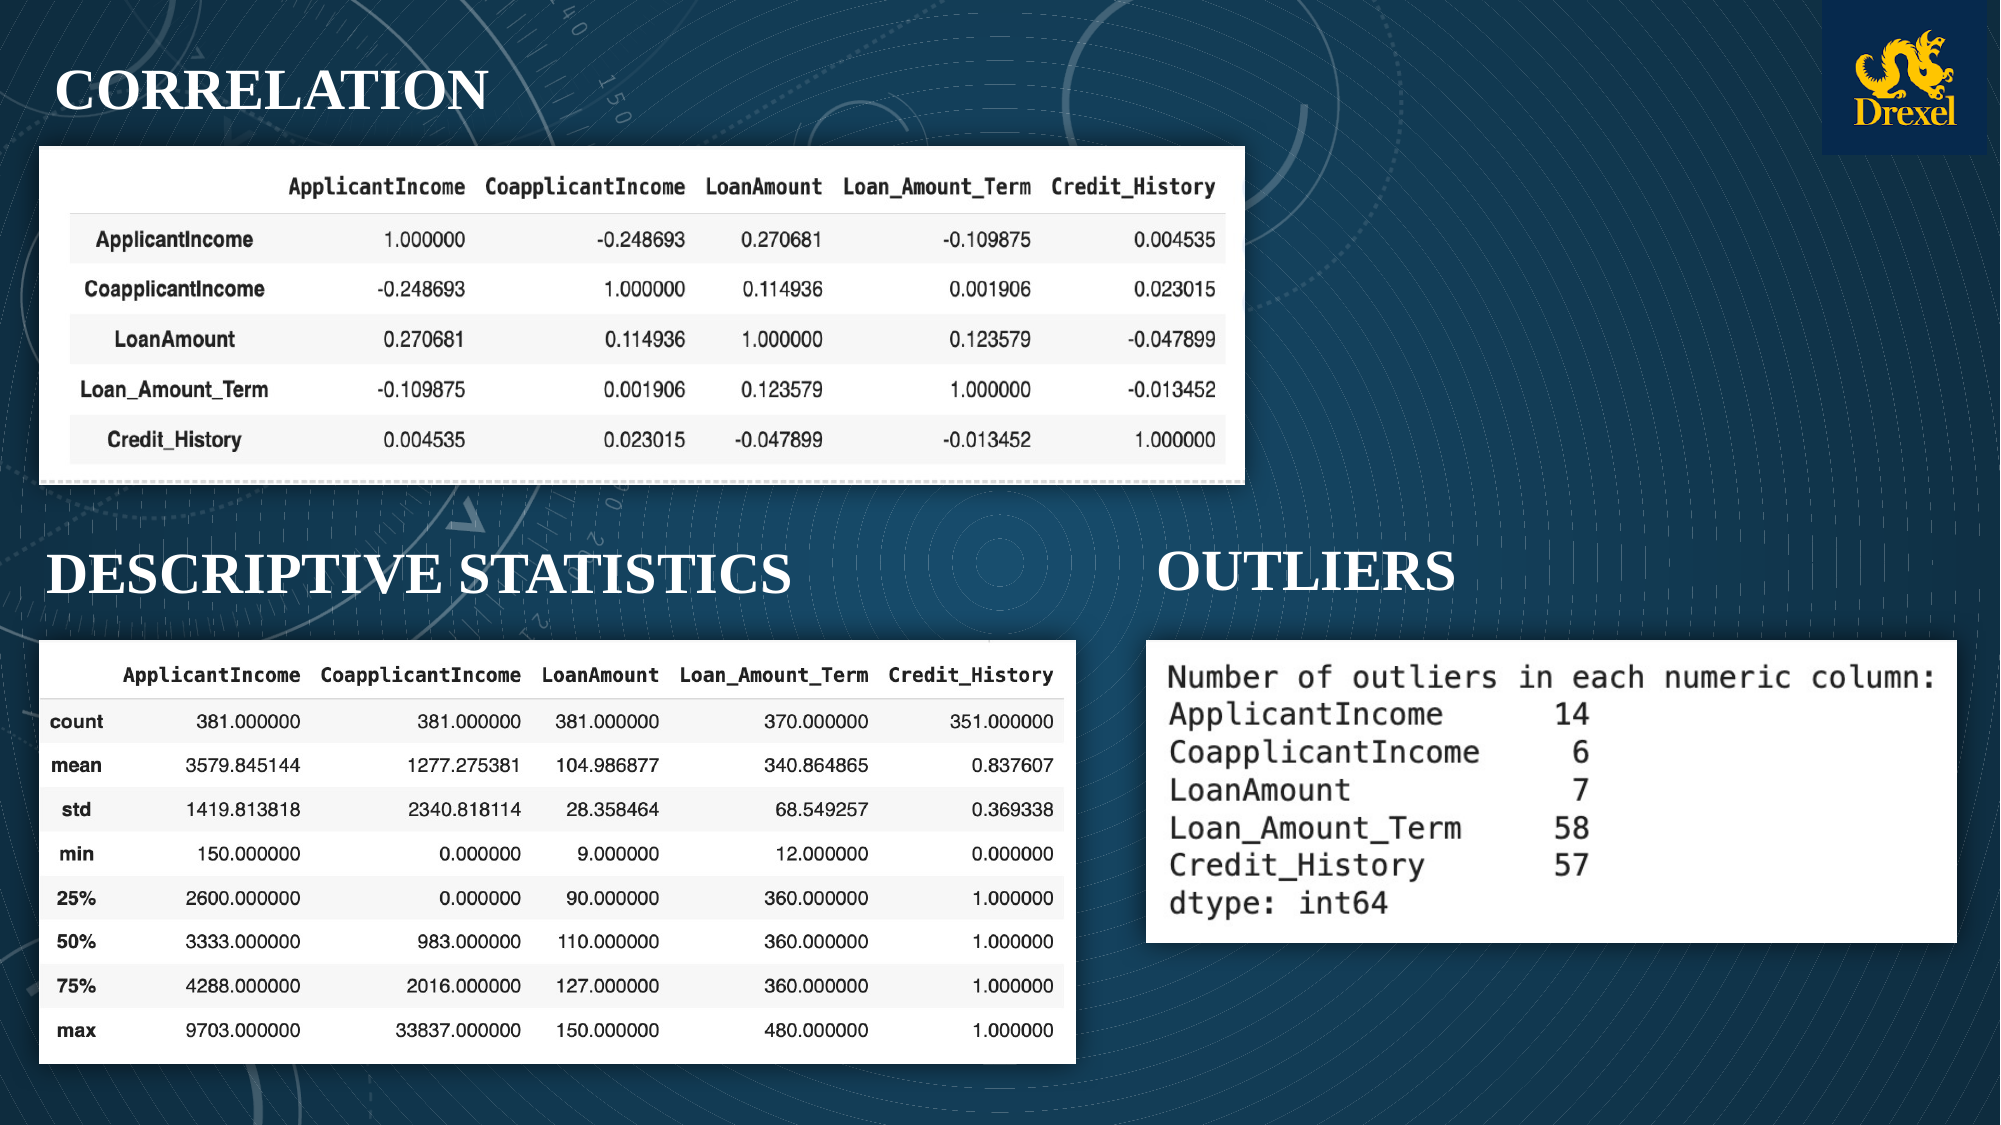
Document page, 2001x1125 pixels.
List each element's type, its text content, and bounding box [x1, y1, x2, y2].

text_box DESCRIPTIVE STATISTICS [31, 527, 1032, 613]
text_box CORRELATION [39, 43, 540, 127]
picture [0, 0, 2000, 1125]
text_box OUTLIERS [1141, 524, 1552, 609]
